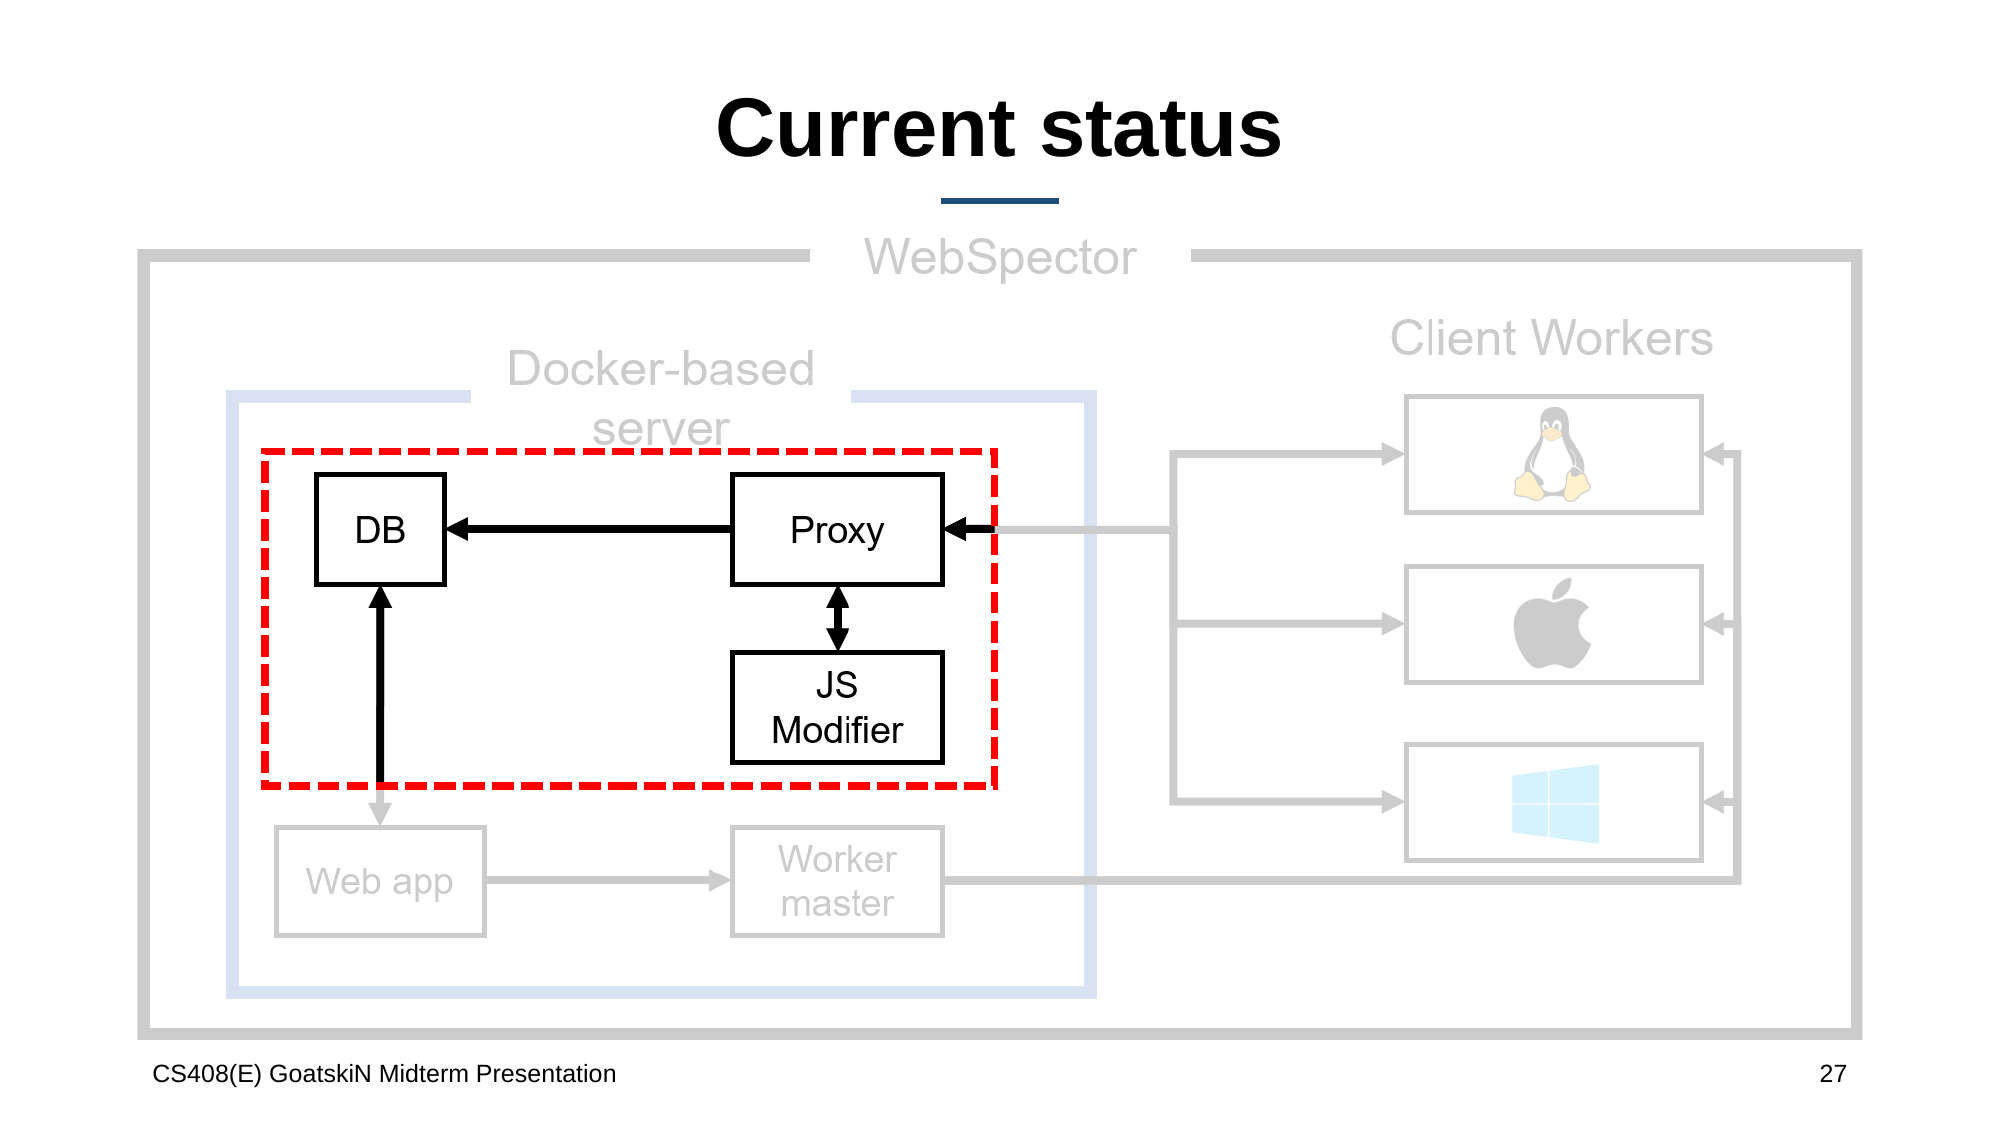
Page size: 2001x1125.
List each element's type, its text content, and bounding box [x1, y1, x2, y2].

text_box [136, 208, 1863, 1040]
slide_number 27 [1412, 1042, 1863, 1103]
footer CS408(E) GoatskiN Midterm Presentation [137, 1042, 813, 1103]
text_box [264, 451, 996, 787]
title Current status [137, 58, 1863, 201]
